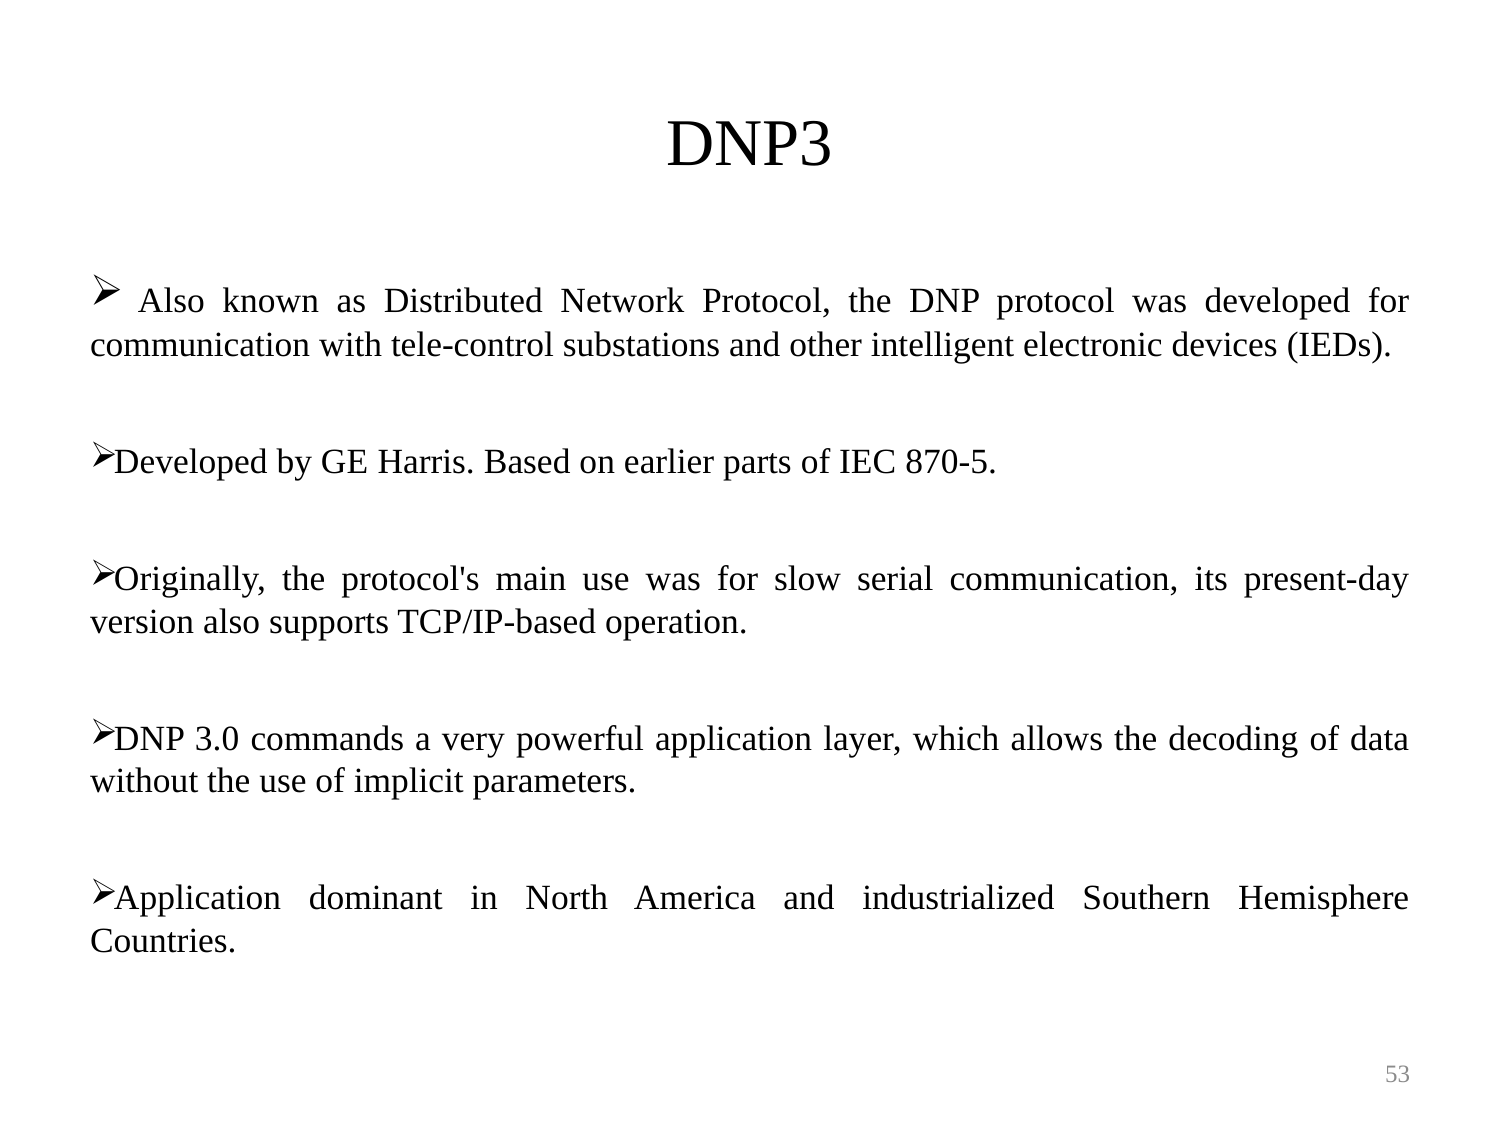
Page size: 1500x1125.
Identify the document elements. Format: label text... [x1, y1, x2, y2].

title DNP3 [75, 45, 1425, 233]
list Also known as Distributed Network Protocol, the DNP protocol was developed for communication with tele-control substations and other intelligent electronic devices (IEDs). Developed by GE Harris. Based on earlier parts of IEC 870-5. Originally, the protocol's main use was for slow serial communication, its present-day version also supports TCP/IP-based operation. DNP 3.0 commands a very powerful application layer, which allows the decoding of data without the use of implicit parameters. Application dominant in North America and industrialized Southern Hemisphere Countries. [75, 262, 1425, 1005]
slide_number 53 [1074, 1042, 1425, 1103]
